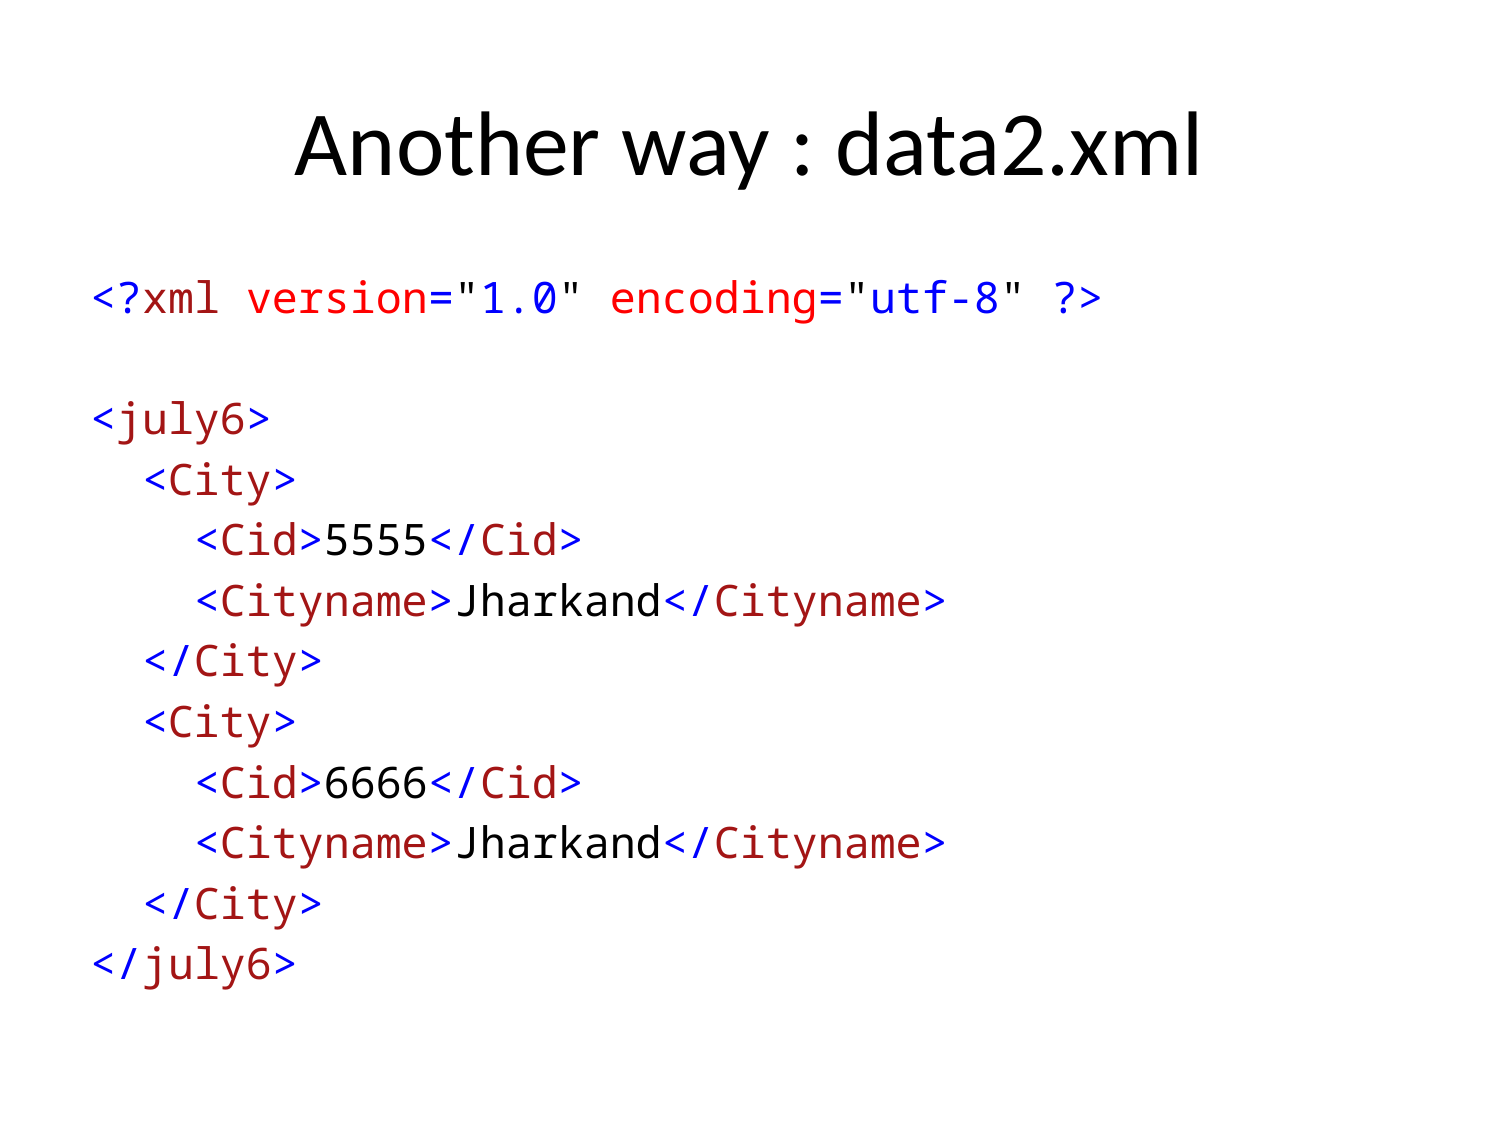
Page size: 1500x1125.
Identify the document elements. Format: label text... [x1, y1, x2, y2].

title Another way : data2.xml [75, 45, 1425, 233]
list <?xml version="1.0" encoding="utf-8" ?> <july6> <City> <Cid>5555</Cid> <Cityname>Jharkand</Cityname> </City> <City> <Cid>6666</Cid> <Cityname>Jharkand</Cityname> </City> </july6> [75, 262, 1425, 1005]
